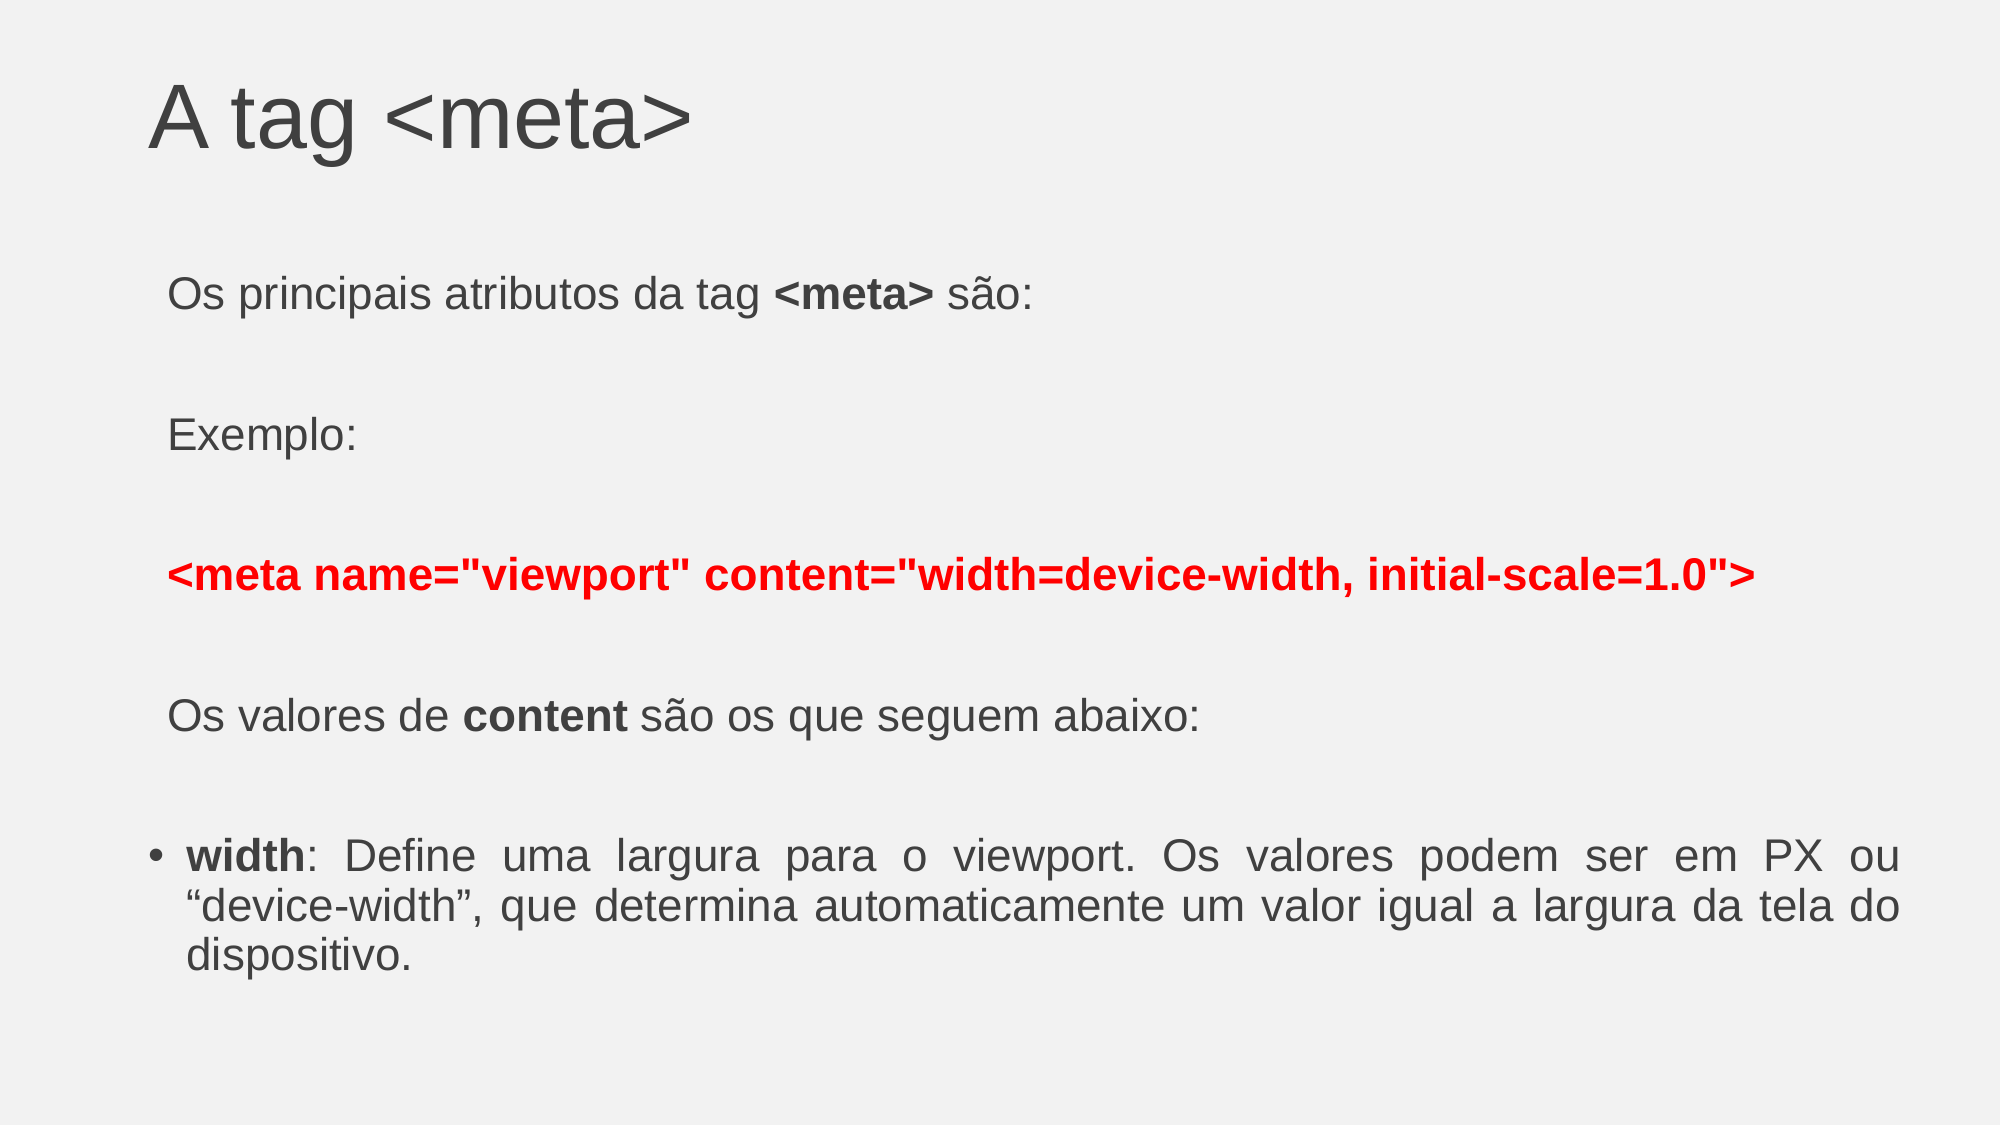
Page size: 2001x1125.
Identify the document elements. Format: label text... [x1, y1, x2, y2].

list Os principais atributos da tag <meta> são: Exemplo: <meta name="viewport" content="width=device-width, initial-scale=1.0"> Os valores de content são os que seguem abaixo: width: Define uma largura para o viewport. Os valores podem ser em PX ou “device-width”, que determina automaticamente um valor igual a largura da tela do dispositivo. [133, 262, 1918, 1000]
title A tag <meta> [133, 37, 1918, 200]
